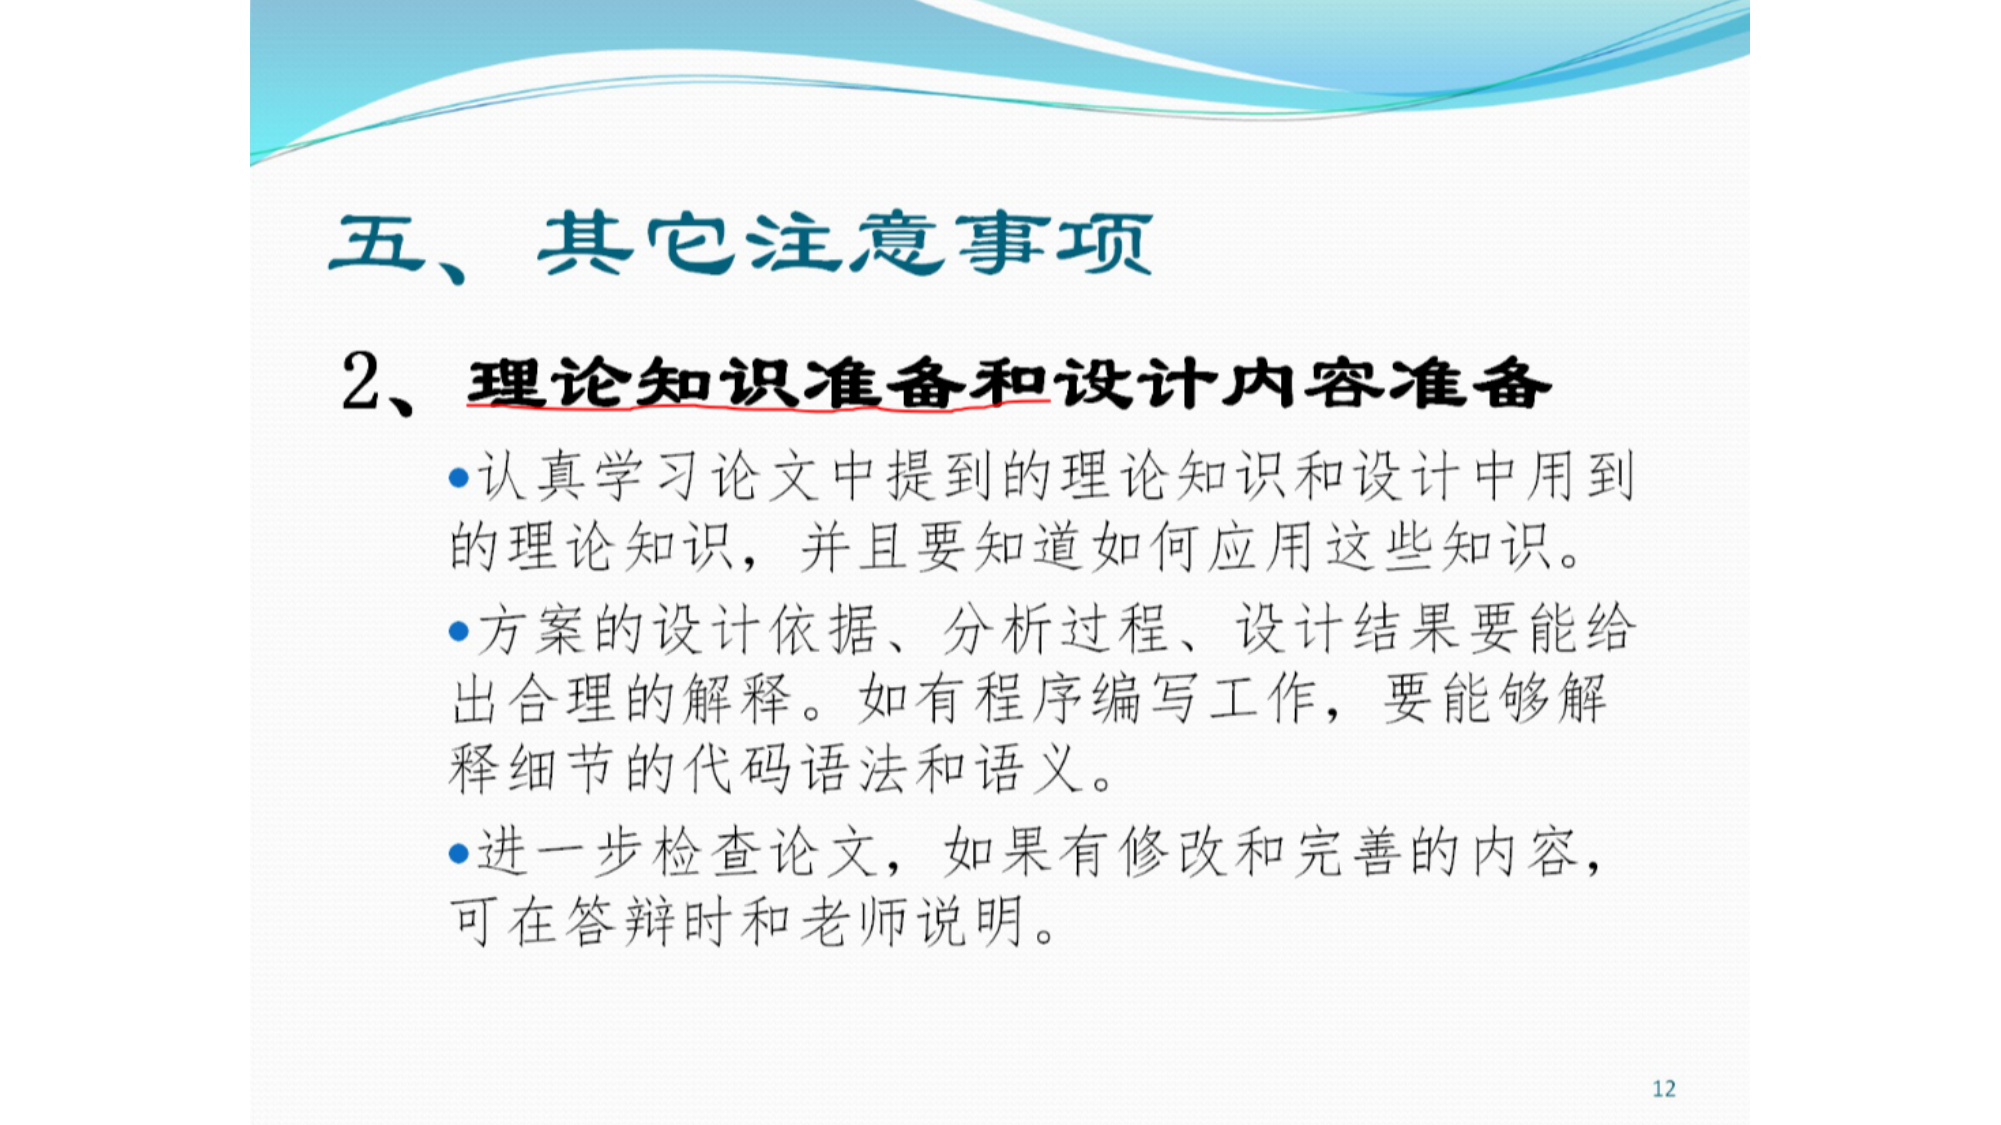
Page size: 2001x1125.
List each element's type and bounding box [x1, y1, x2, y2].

picture [250, 0, 1750, 1125]
